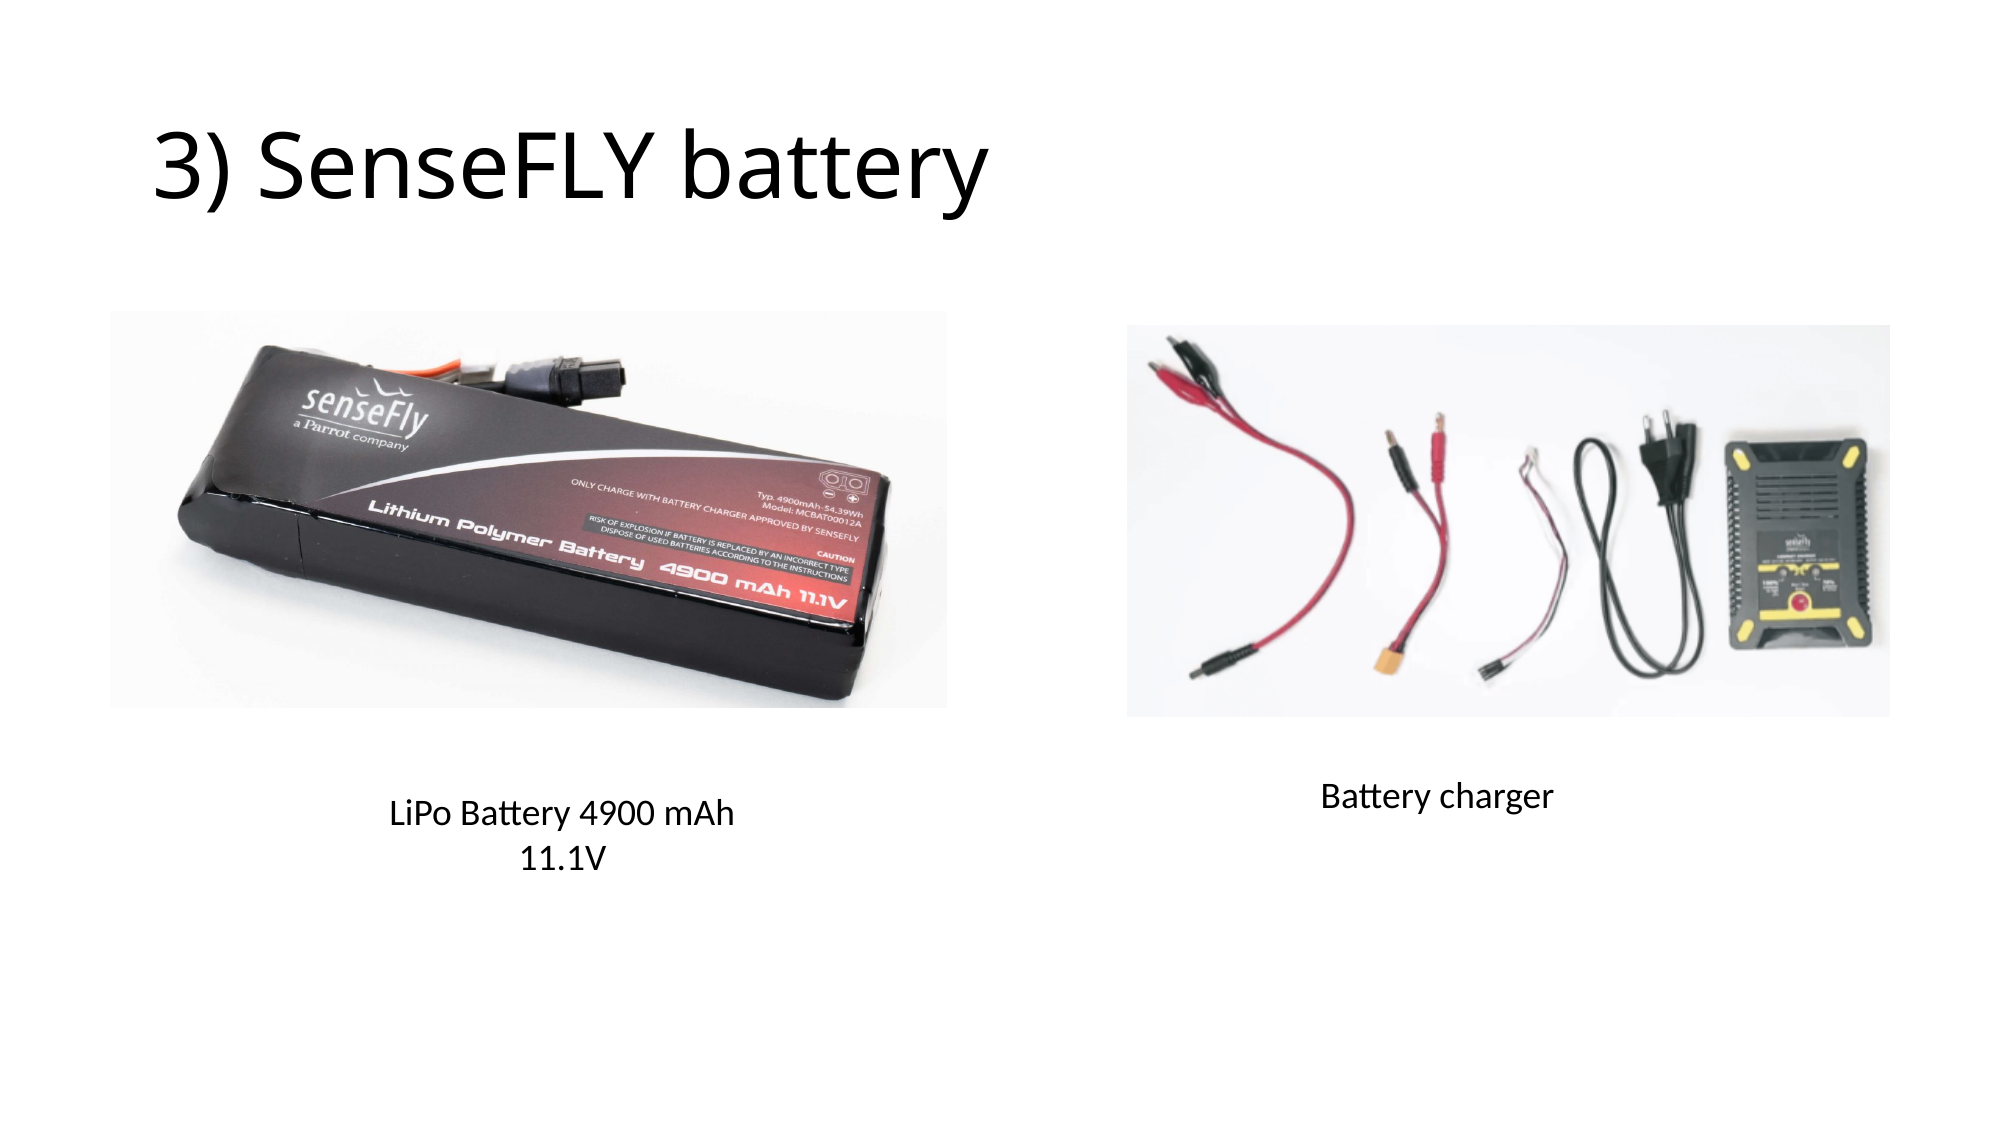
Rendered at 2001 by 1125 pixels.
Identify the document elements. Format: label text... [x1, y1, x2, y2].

picture [1126, 325, 1890, 717]
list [110, 311, 947, 708]
text_box LiPo Battery 4900 mAh 11.1V [370, 780, 755, 886]
title 3) SenseFLY battery [137, 59, 1863, 278]
text_box Battery charger [1245, 764, 1630, 824]
